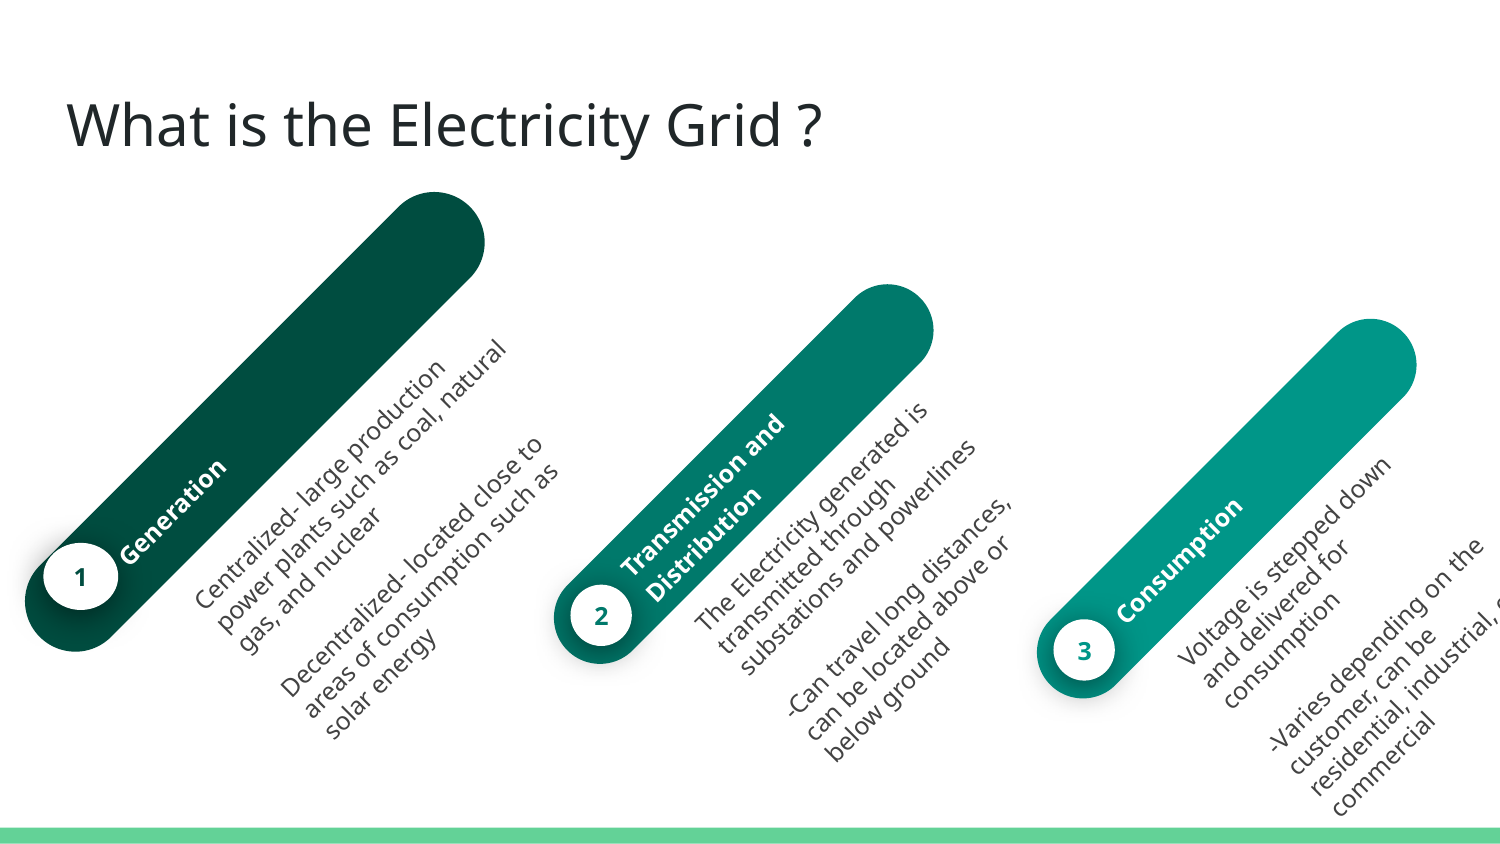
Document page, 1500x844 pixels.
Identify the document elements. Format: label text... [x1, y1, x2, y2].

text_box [534, 264, 983, 684]
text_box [1017, 299, 1466, 718]
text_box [0, 192, 546, 651]
title What is the Electricity Grid ? [51, 72, 1449, 167]
